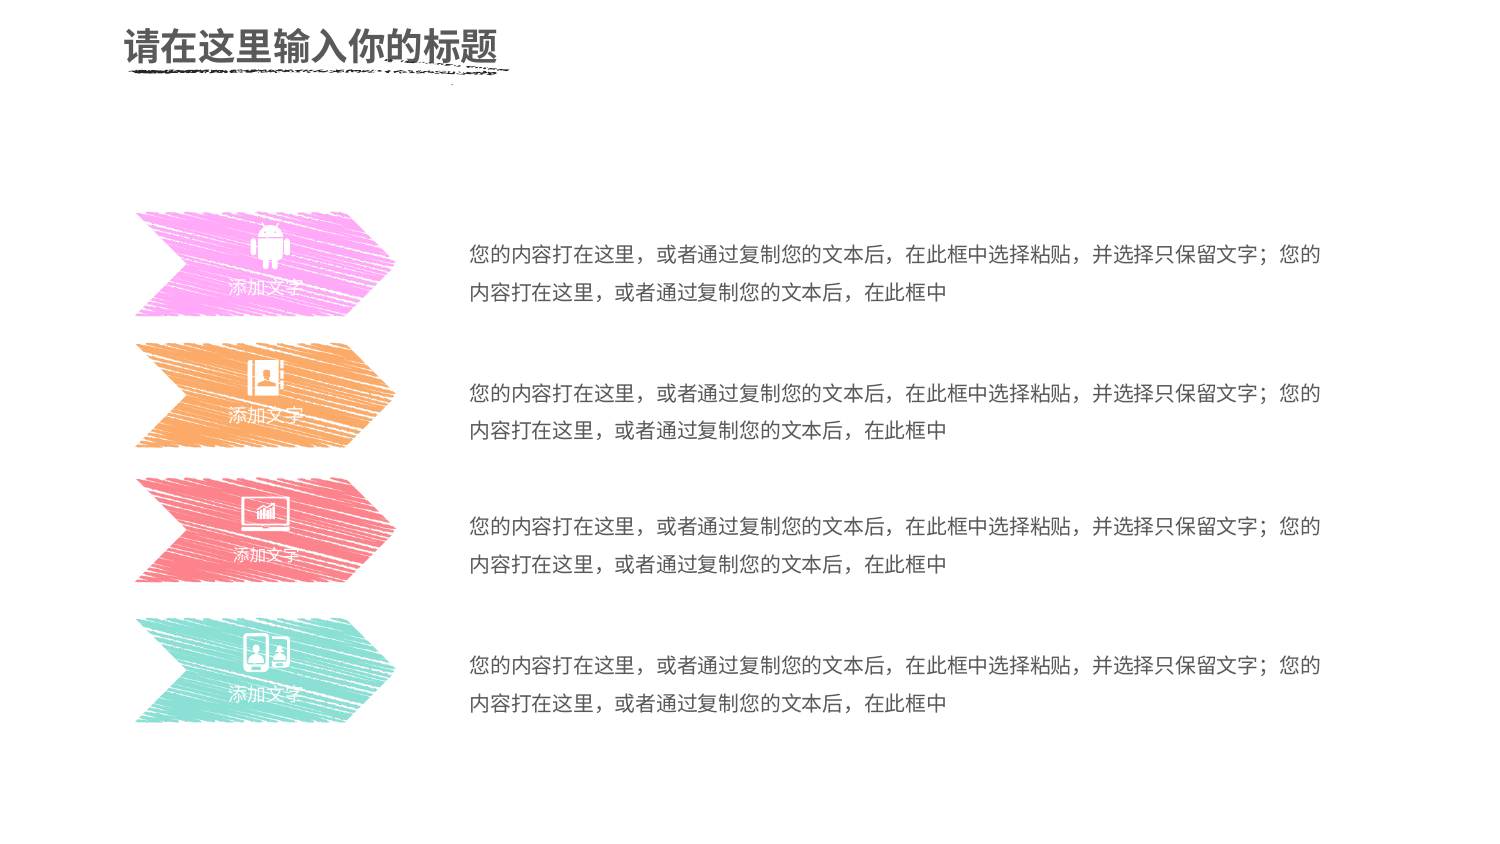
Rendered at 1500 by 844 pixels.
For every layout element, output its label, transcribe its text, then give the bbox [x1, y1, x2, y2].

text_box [134, 617, 398, 723]
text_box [134, 342, 398, 448]
text_box 您的内容打在这里，或者通过复制您的文本后，在此框中选择粘贴，并选择只保留文字；您的内容打在这里，或者通过复制您的文本后，在此框中 [454, 633, 1353, 702]
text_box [134, 477, 398, 583]
text_box 您的内容打在这里，或者通过复制您的文本后，在此框中选择粘贴，并选择只保留文字；您的内容打在这里，或者通过复制您的文本后，在此框中 [454, 360, 1353, 429]
text_box 请在这里输入你的标题 [111, 17, 522, 74]
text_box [128, 56, 510, 82]
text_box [134, 211, 398, 317]
text_box 您的内容打在这里，或者通过复制您的文本后，在此框中选择粘贴，并选择只保留文字；您的内容打在这里，或者通过复制您的文本后，在此框中 [454, 493, 1353, 563]
text_box 您的内容打在这里，或者通过复制您的文本后，在此框中选择粘贴，并选择只保留文字；您的内容打在这里，或者通过复制您的文本后，在此框中 [454, 222, 1353, 291]
